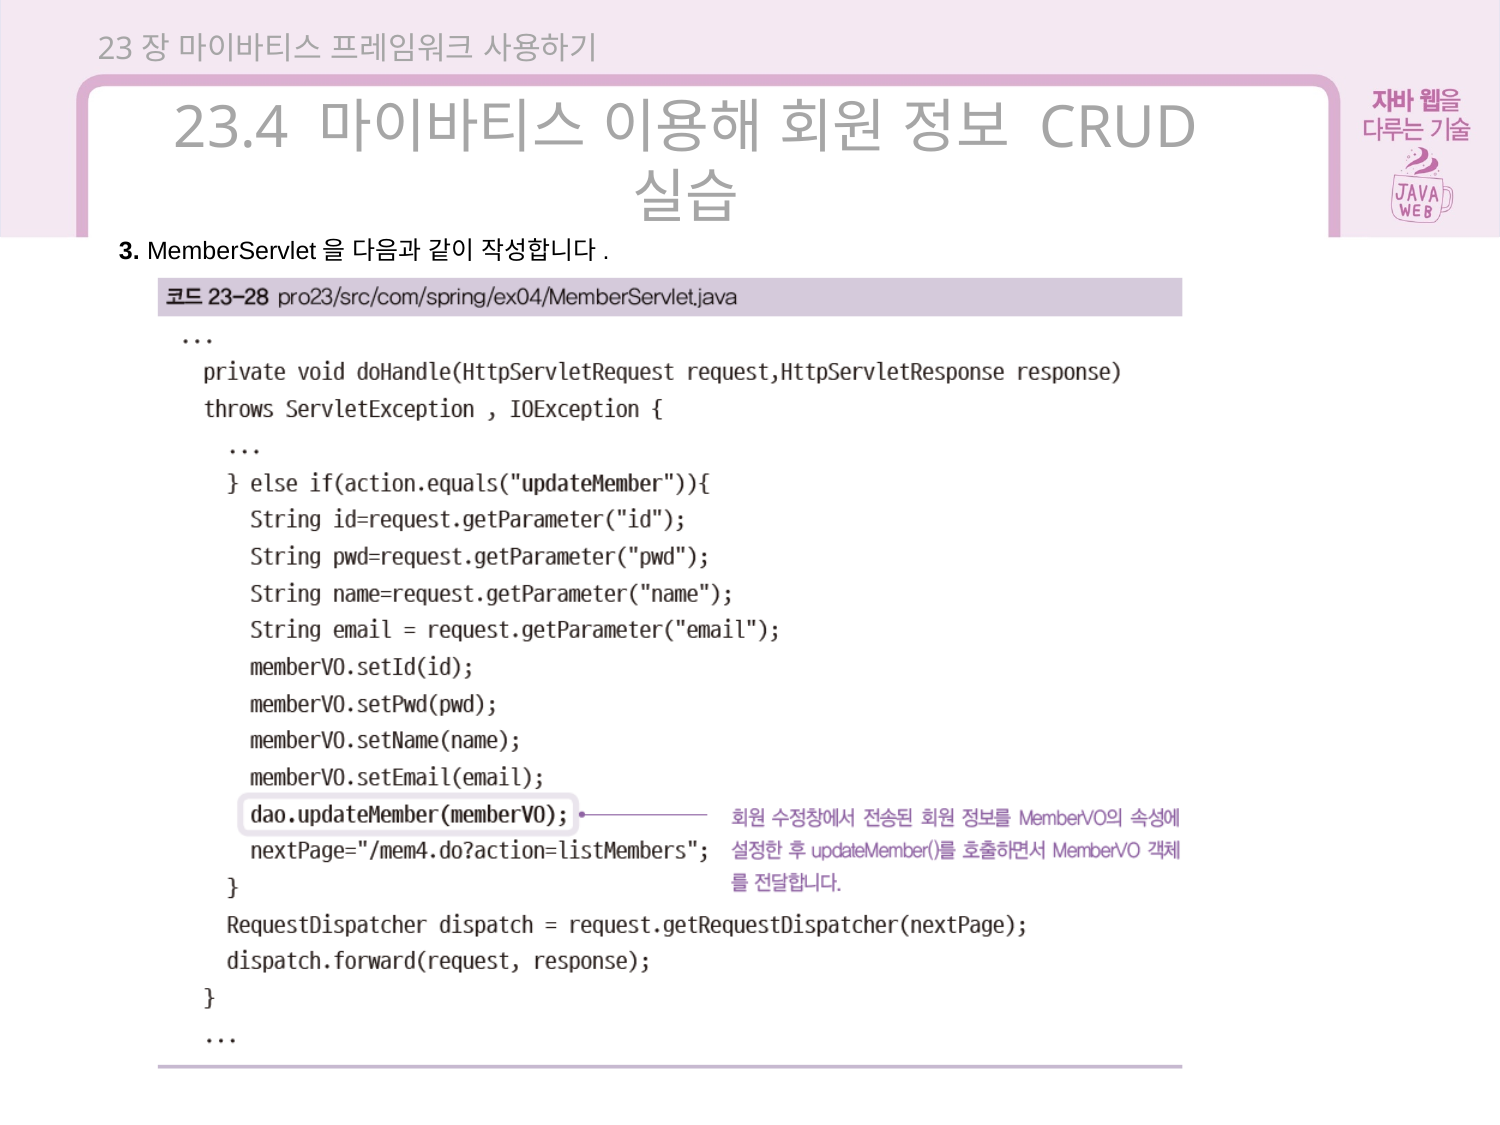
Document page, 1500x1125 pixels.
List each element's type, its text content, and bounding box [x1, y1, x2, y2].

picture [0, 0, 1500, 1125]
text_box 3. MemberServlet을 다음과 같이 작성합니다. [104, 226, 1305, 272]
text_box 23.4 마이바티스 이용해 회원 정보 CRUD 실습 [104, 82, 1268, 226]
text_box 23장 마이바티스 프레임워크 사용하기 [82, 0, 1133, 74]
